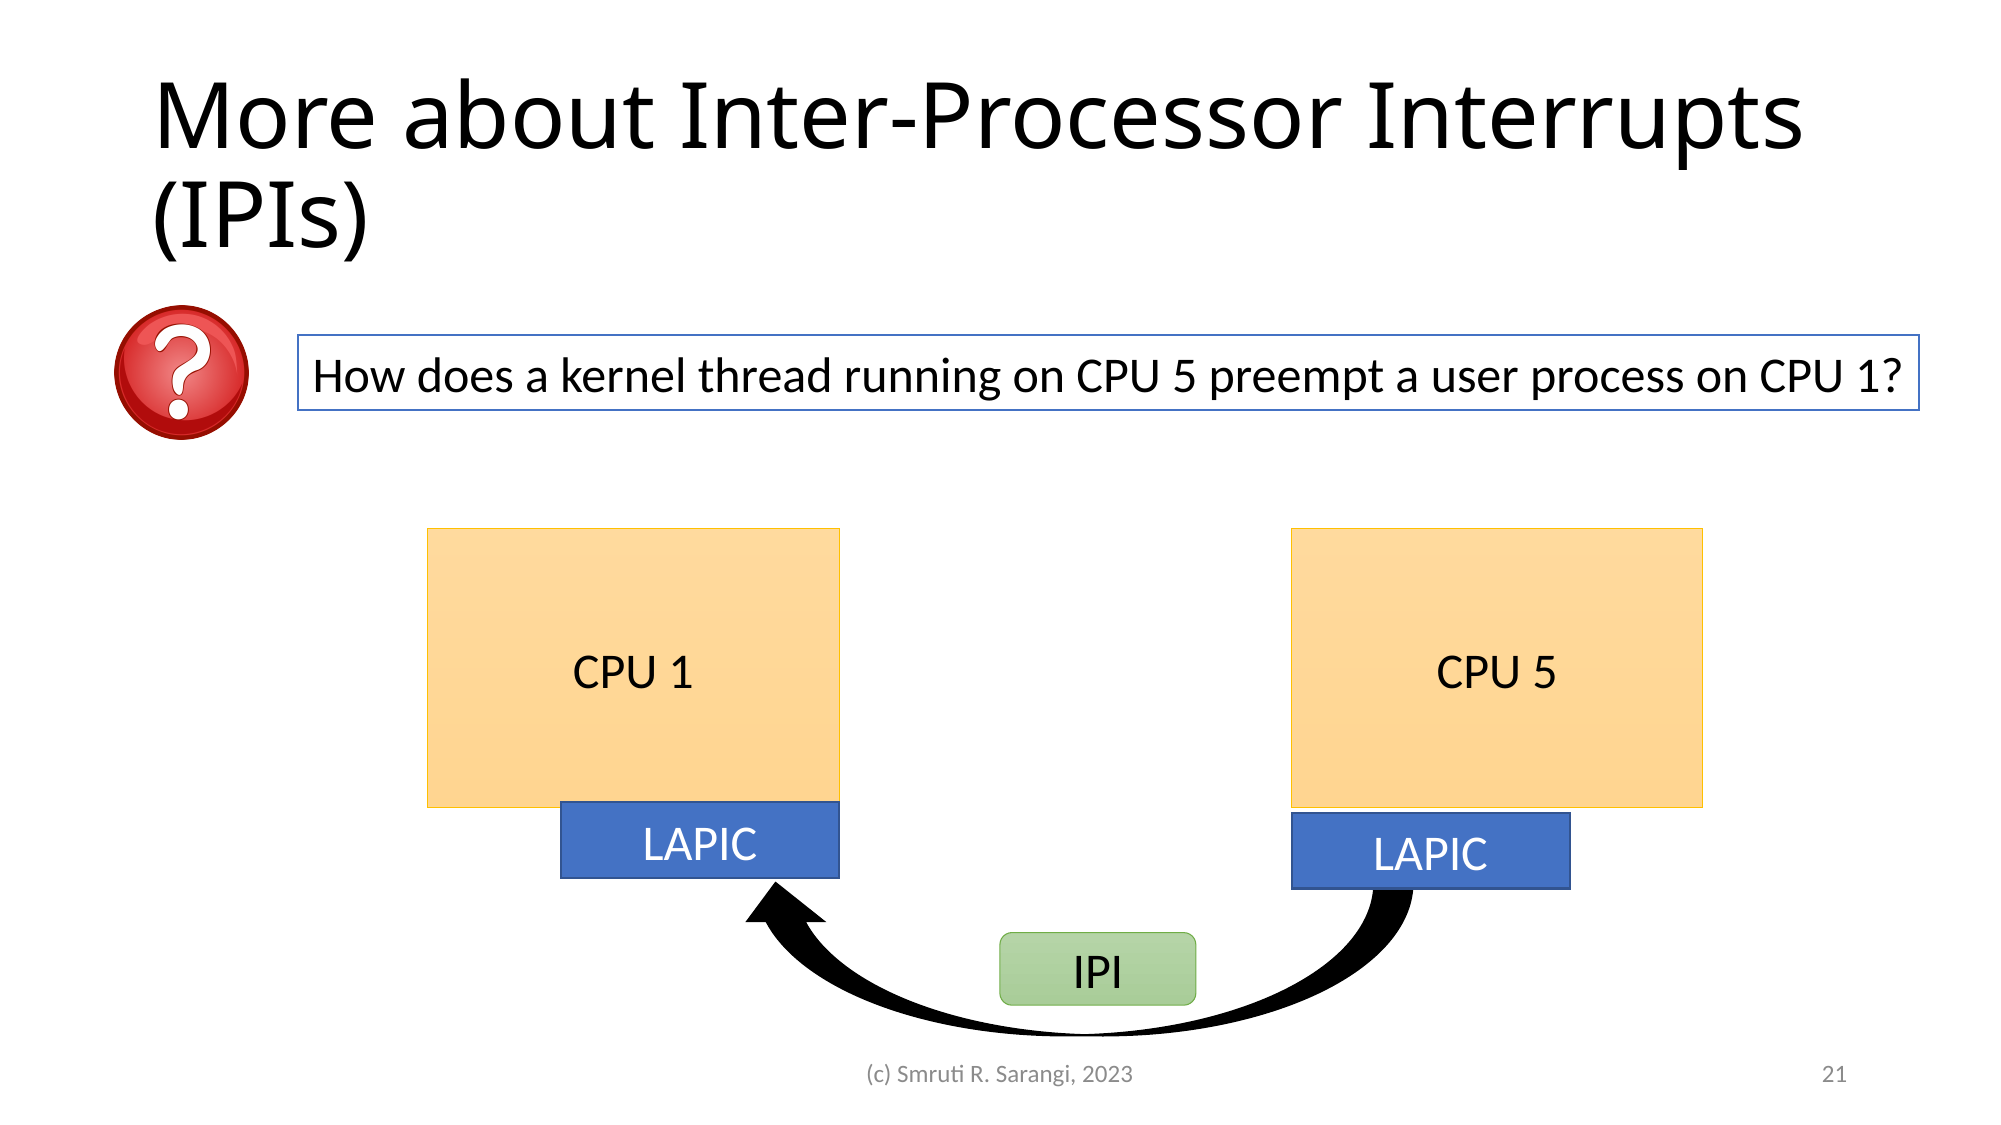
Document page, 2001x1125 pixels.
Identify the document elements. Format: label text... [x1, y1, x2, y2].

text_box CPU 5 [1291, 528, 1703, 808]
title More about Inter-Processor Interrupts (IPIs) [137, 59, 1863, 278]
text_box CPU 1 [427, 528, 840, 808]
text_box IPI [999, 932, 1197, 1006]
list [114, 305, 249, 440]
text_box How does a kernel thread running on CPU 5 preempt a user process on CPU 1? [297, 334, 1920, 411]
text_box [745, 881, 1414, 1037]
text_box LAPIC [560, 801, 840, 879]
text_box LAPIC [1291, 812, 1571, 890]
slide_number 21 [1412, 1042, 1863, 1103]
footer (c) Smruti R. Sarangi, 2023 [662, 1042, 1338, 1103]
